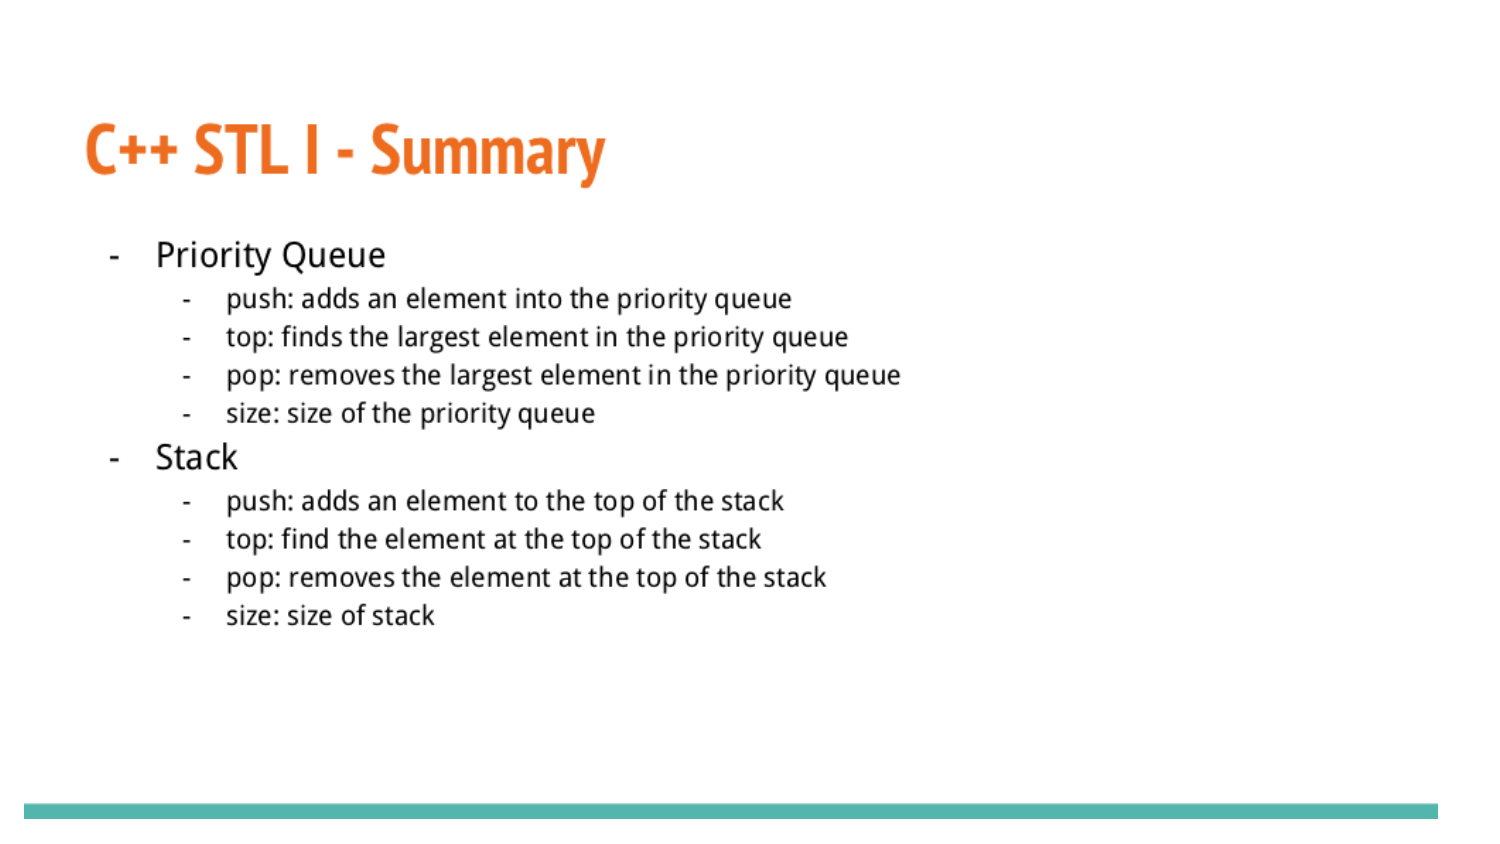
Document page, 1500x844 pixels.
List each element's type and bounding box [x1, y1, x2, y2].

picture [24, 24, 1438, 819]
